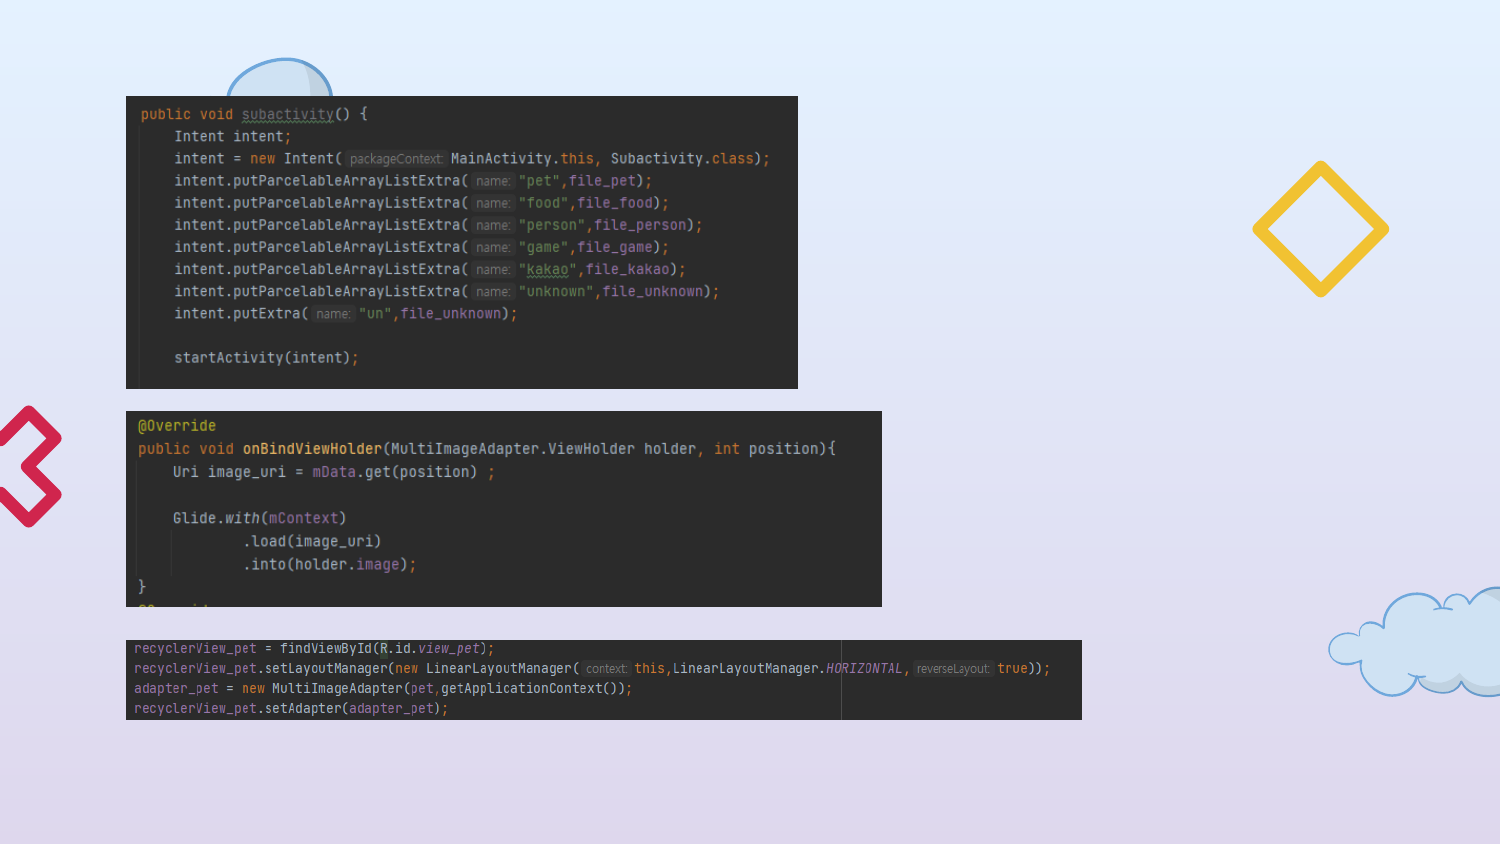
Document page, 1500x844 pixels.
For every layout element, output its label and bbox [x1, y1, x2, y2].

picture [125, 96, 798, 389]
picture [125, 639, 1082, 720]
picture [125, 411, 882, 607]
